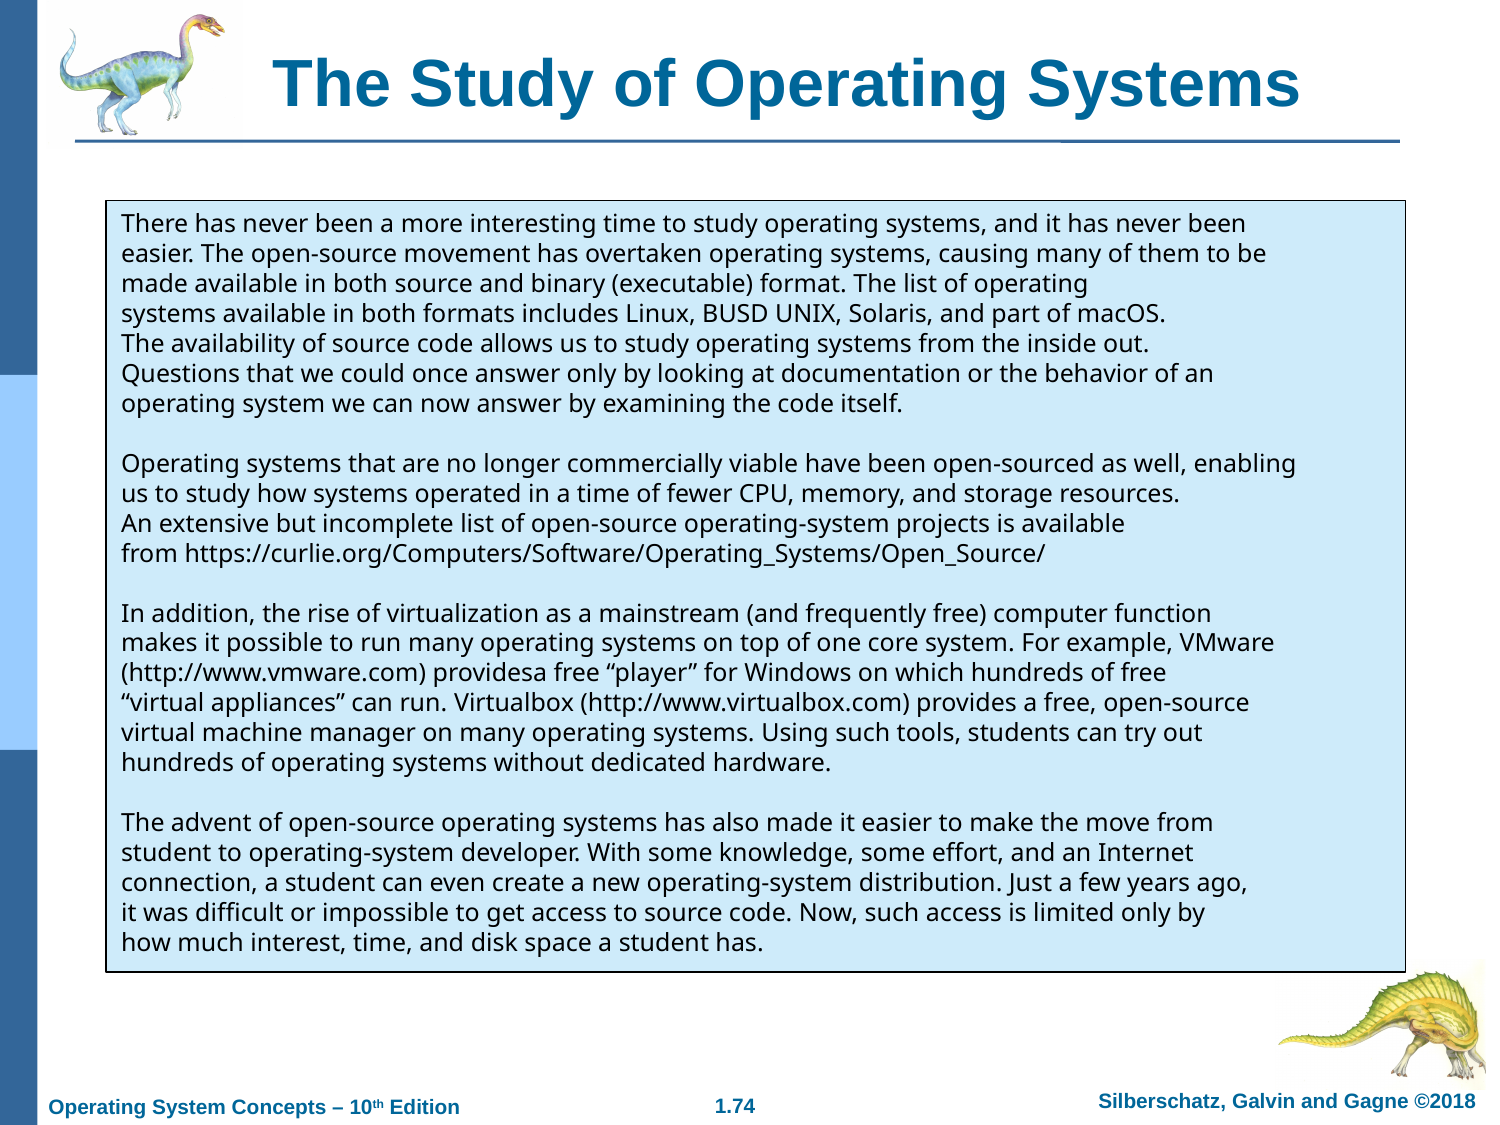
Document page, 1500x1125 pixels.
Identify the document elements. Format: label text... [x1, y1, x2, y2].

picture [46, 0, 243, 149]
text_box There has never been a more interesting time to study operating systems, and it has never been easier. The open-source movement has overtaken operating systems, causing many of them to be made available in both source and binary (executable) format. The list of operating systems available in both formats includes Linux, BUSD UNIX, Solaris, and part of macOS. The availability of source code allows us to study operating systems from the inside out. Questions that we could once answer only by looking at documentation or the behavior of an operating system we can now answer by examining the code itself. Operating systems that are no longer commercially viable have been open-sourced as well, enabling us to study how systems operated in a time of fewer CPU, memory, and storage resources. An extensive but incomplete list of open-source operating-system projects is available from https://curlie.org/Computers/Software/Operating_Systems/Open_Source/ In addition, the rise of virtualization as a mainstream (and frequently free) computer function makes it possible to run many operating systems on top of one core system. For example, VMware (http://www.vmware.com) providesa free “player” for Windows on which hundreds of free “virtual appliances” can run. Virtualbox (http://www.virtualbox.com) provides a free, open-source virtual machine manager on many operating systems. Using such tools, students can try out hundreds of operating systems without dedicated hardware. The advent of open-source operating systems has also made it easier to make the move from student to operating-system developer. With some knowledge, some effort, and an Internet connection, a student can even create a new operating-system distribution. Just a few years ago, it was difficult or impossible to get access to source code. Now, such access is limited only by how much interest, time, and disk space a student has. [106, 200, 1406, 972]
picture [1275, 959, 1486, 1090]
title The Study of Operating Systems [169, 32, 1406, 128]
